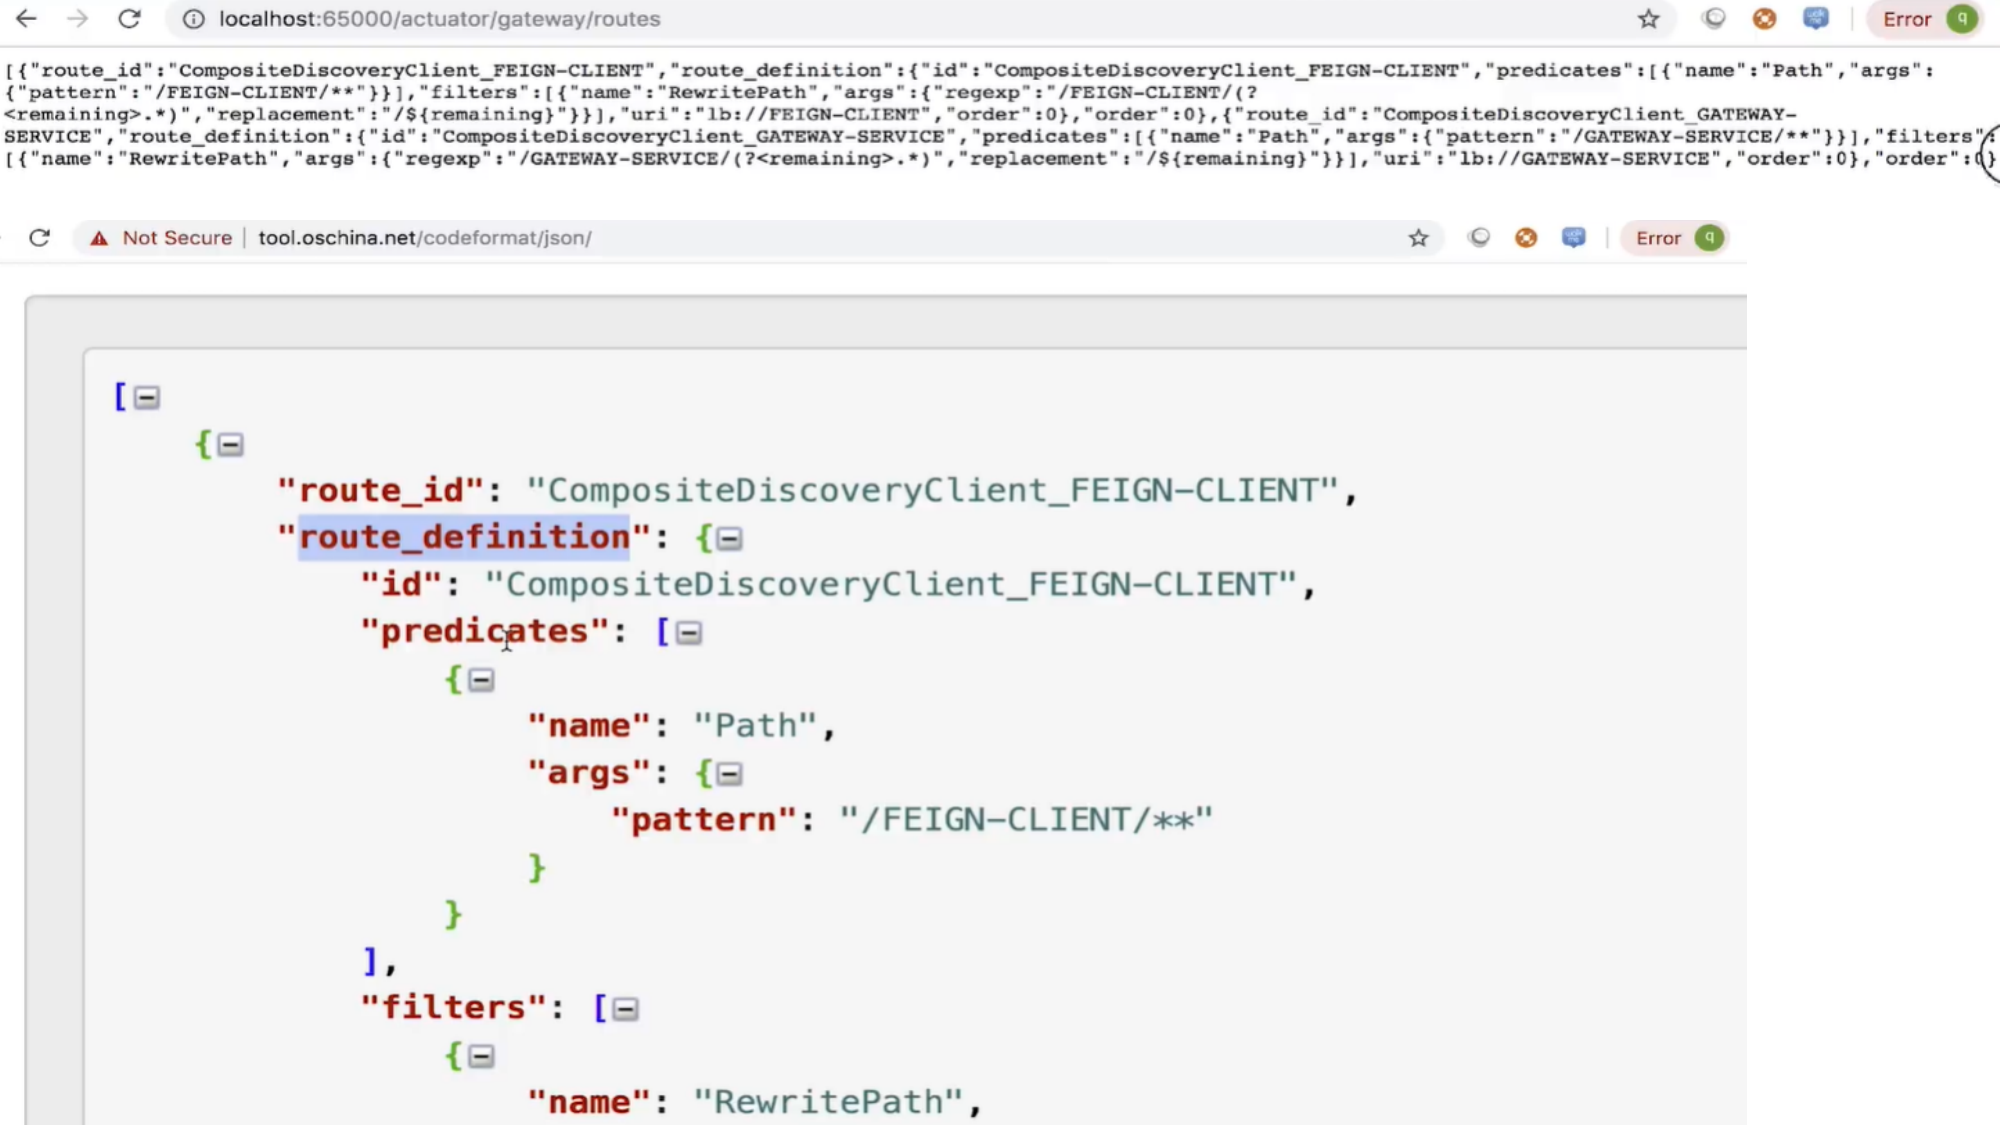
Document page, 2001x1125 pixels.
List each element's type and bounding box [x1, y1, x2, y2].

picture [0, 220, 1747, 1125]
picture [0, 0, 2000, 189]
